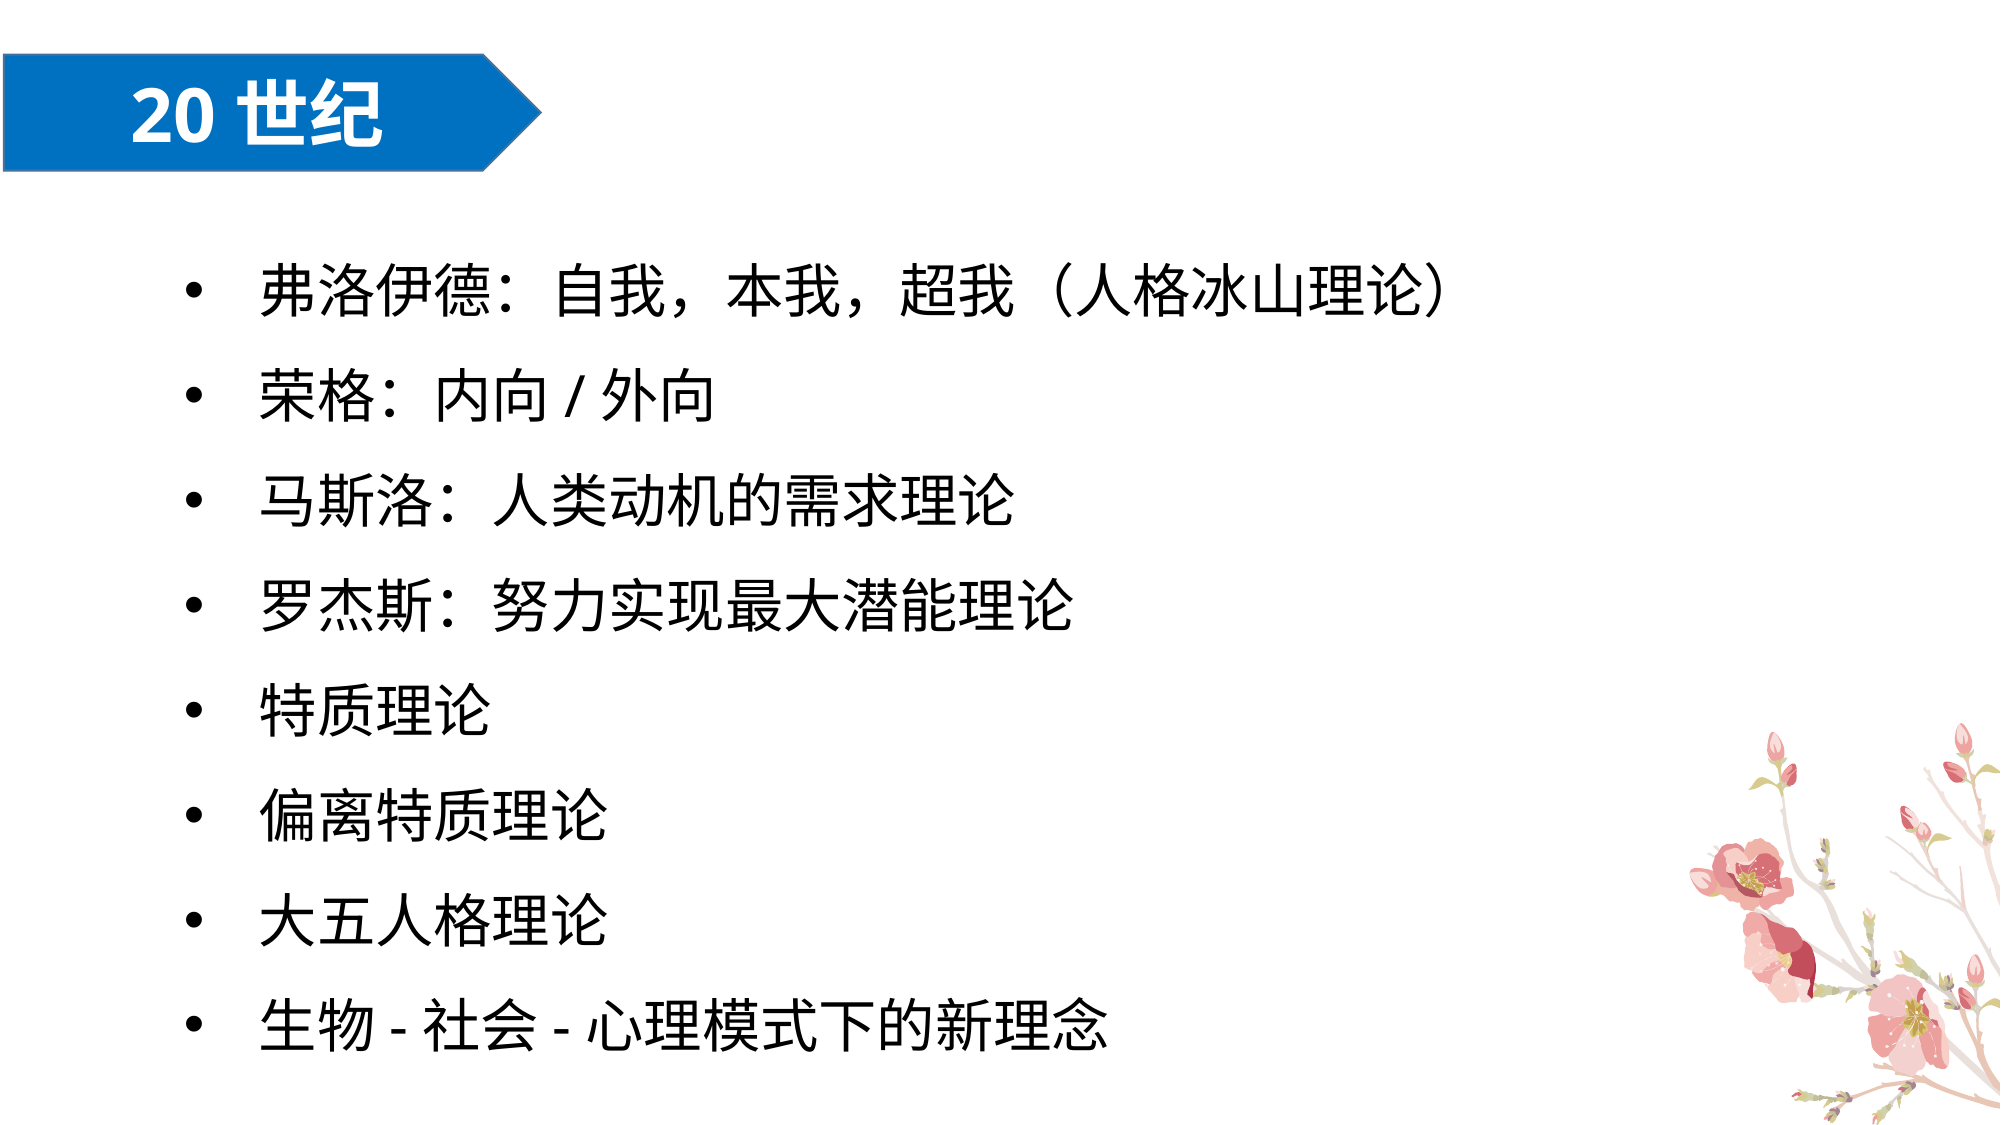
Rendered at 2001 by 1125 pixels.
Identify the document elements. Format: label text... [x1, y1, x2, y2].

text_box 弗洛伊德：自我，本我，超我（人格冰山理论） 荣格：内向/外向 马斯洛：人类动机的需求理论 罗杰斯：努力实现最大潜能理论 特质理论 偏离特质理论 大五人格理论 生物-社会-心理模式下的新理念 [169, 212, 1577, 1070]
text_box 20世纪 [2, 53, 543, 172]
picture [1689, 722, 2000, 1125]
